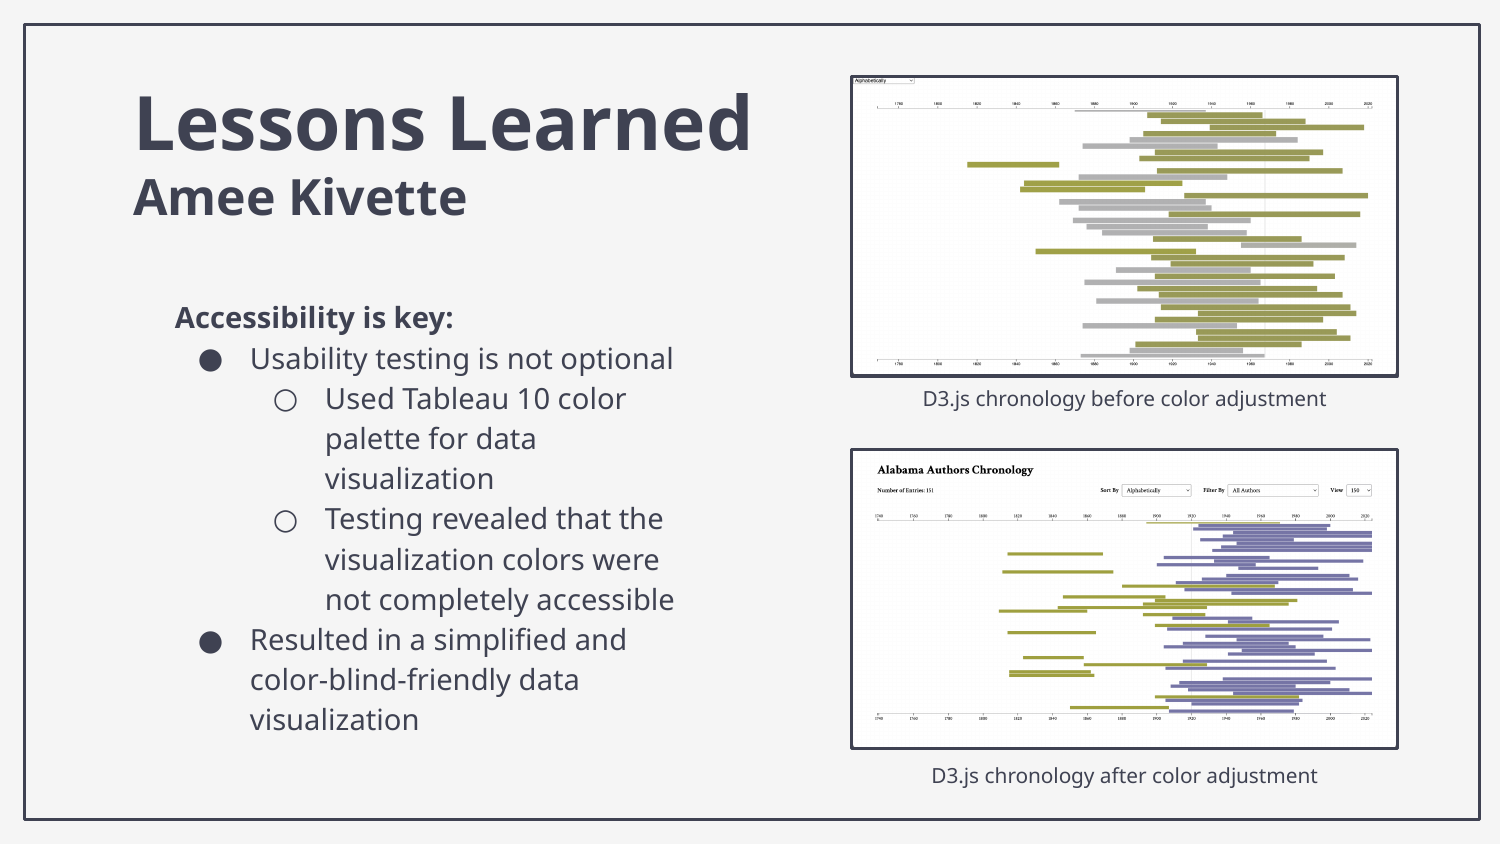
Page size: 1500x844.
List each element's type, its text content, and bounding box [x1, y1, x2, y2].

list Accessibility is key: Usability testing is not optional Used Tableau 10 color palette for data visualization Testing revealed that the visualization colors were not completely accessible Resulted in a simplified and color-blind-friendly data visualization [159, 279, 716, 730]
title Lessons Learned Amee Kivette [118, 60, 1382, 155]
text_box D3.js chronology after color adjustment [814, 747, 1435, 828]
text_box D3.js chronology before color adjustment [853, 382, 1396, 424]
picture [852, 77, 1397, 375]
picture [852, 450, 1397, 748]
